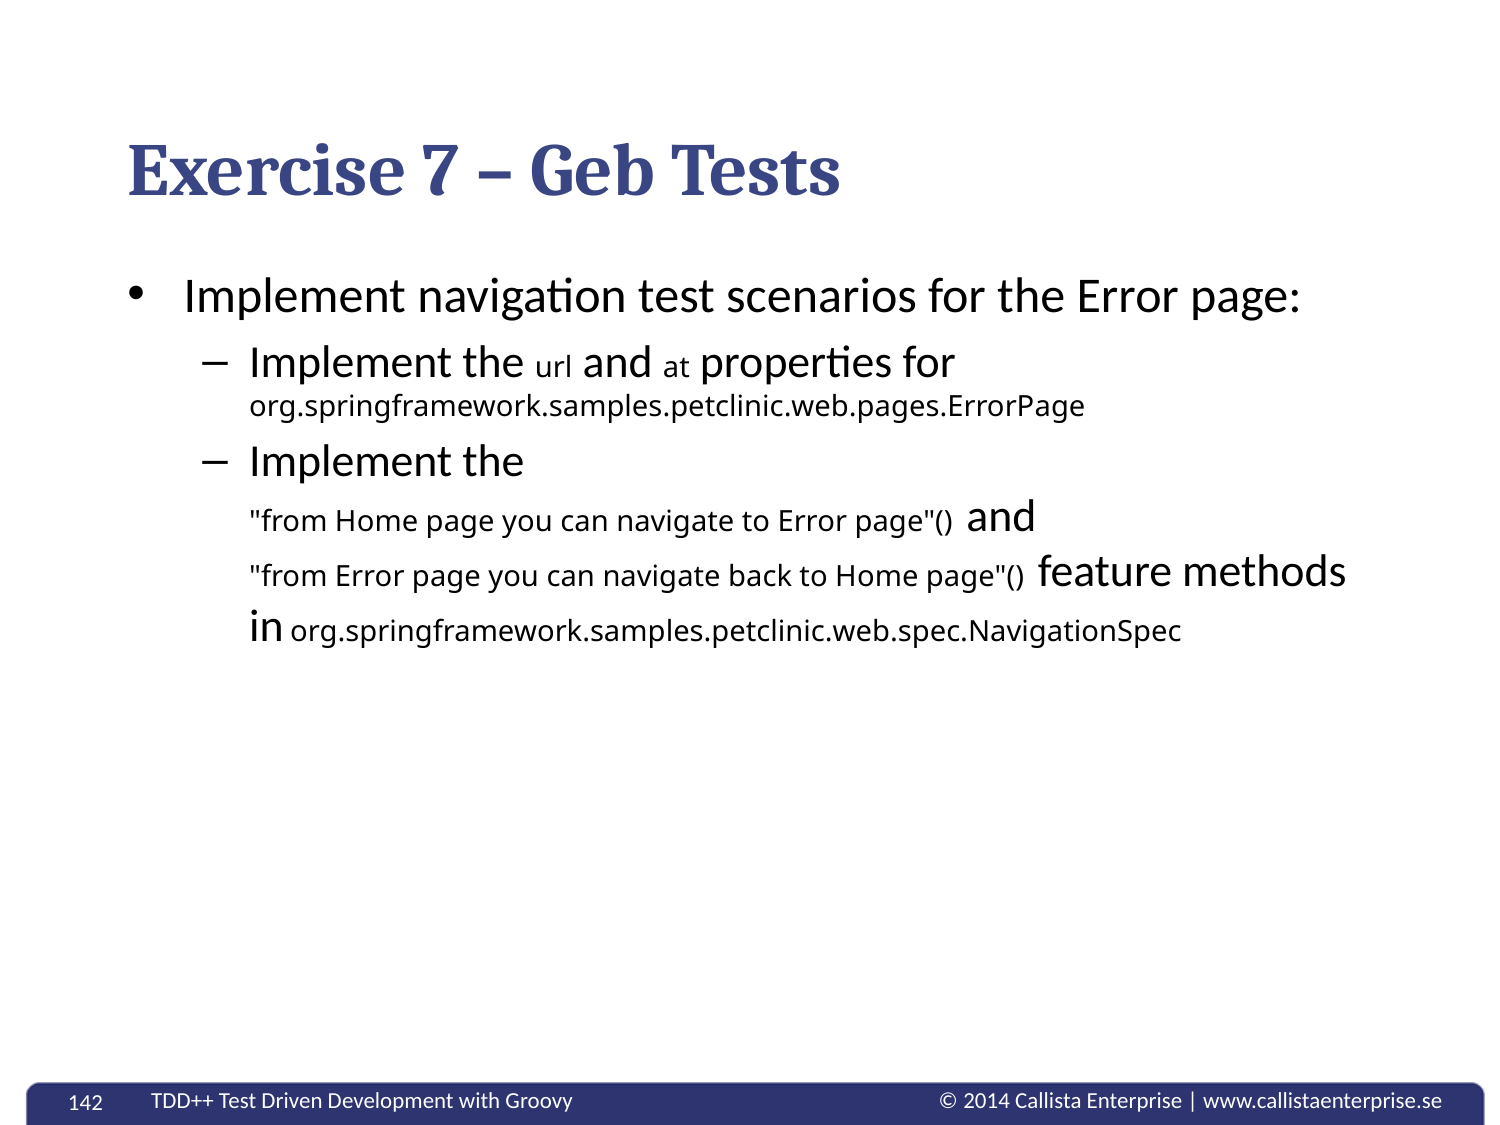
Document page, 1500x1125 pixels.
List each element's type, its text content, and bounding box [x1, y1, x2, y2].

picture [0, 0, 1500, 1125]
list Implement navigation test scenarios for the Error page: Implement the url and at properties for org.springframework.samples.petclinic.web.pages.ErrorPage Implement the "from Home page you can navigate to Error page"() and "from Error page you can navigate back to Home page"() feature methods in org.springframework.samples.petclinic.web.spec.NavigationSpec [112, 255, 1380, 1024]
title Exercise 7 – Geb Tests [112, 93, 1388, 219]
